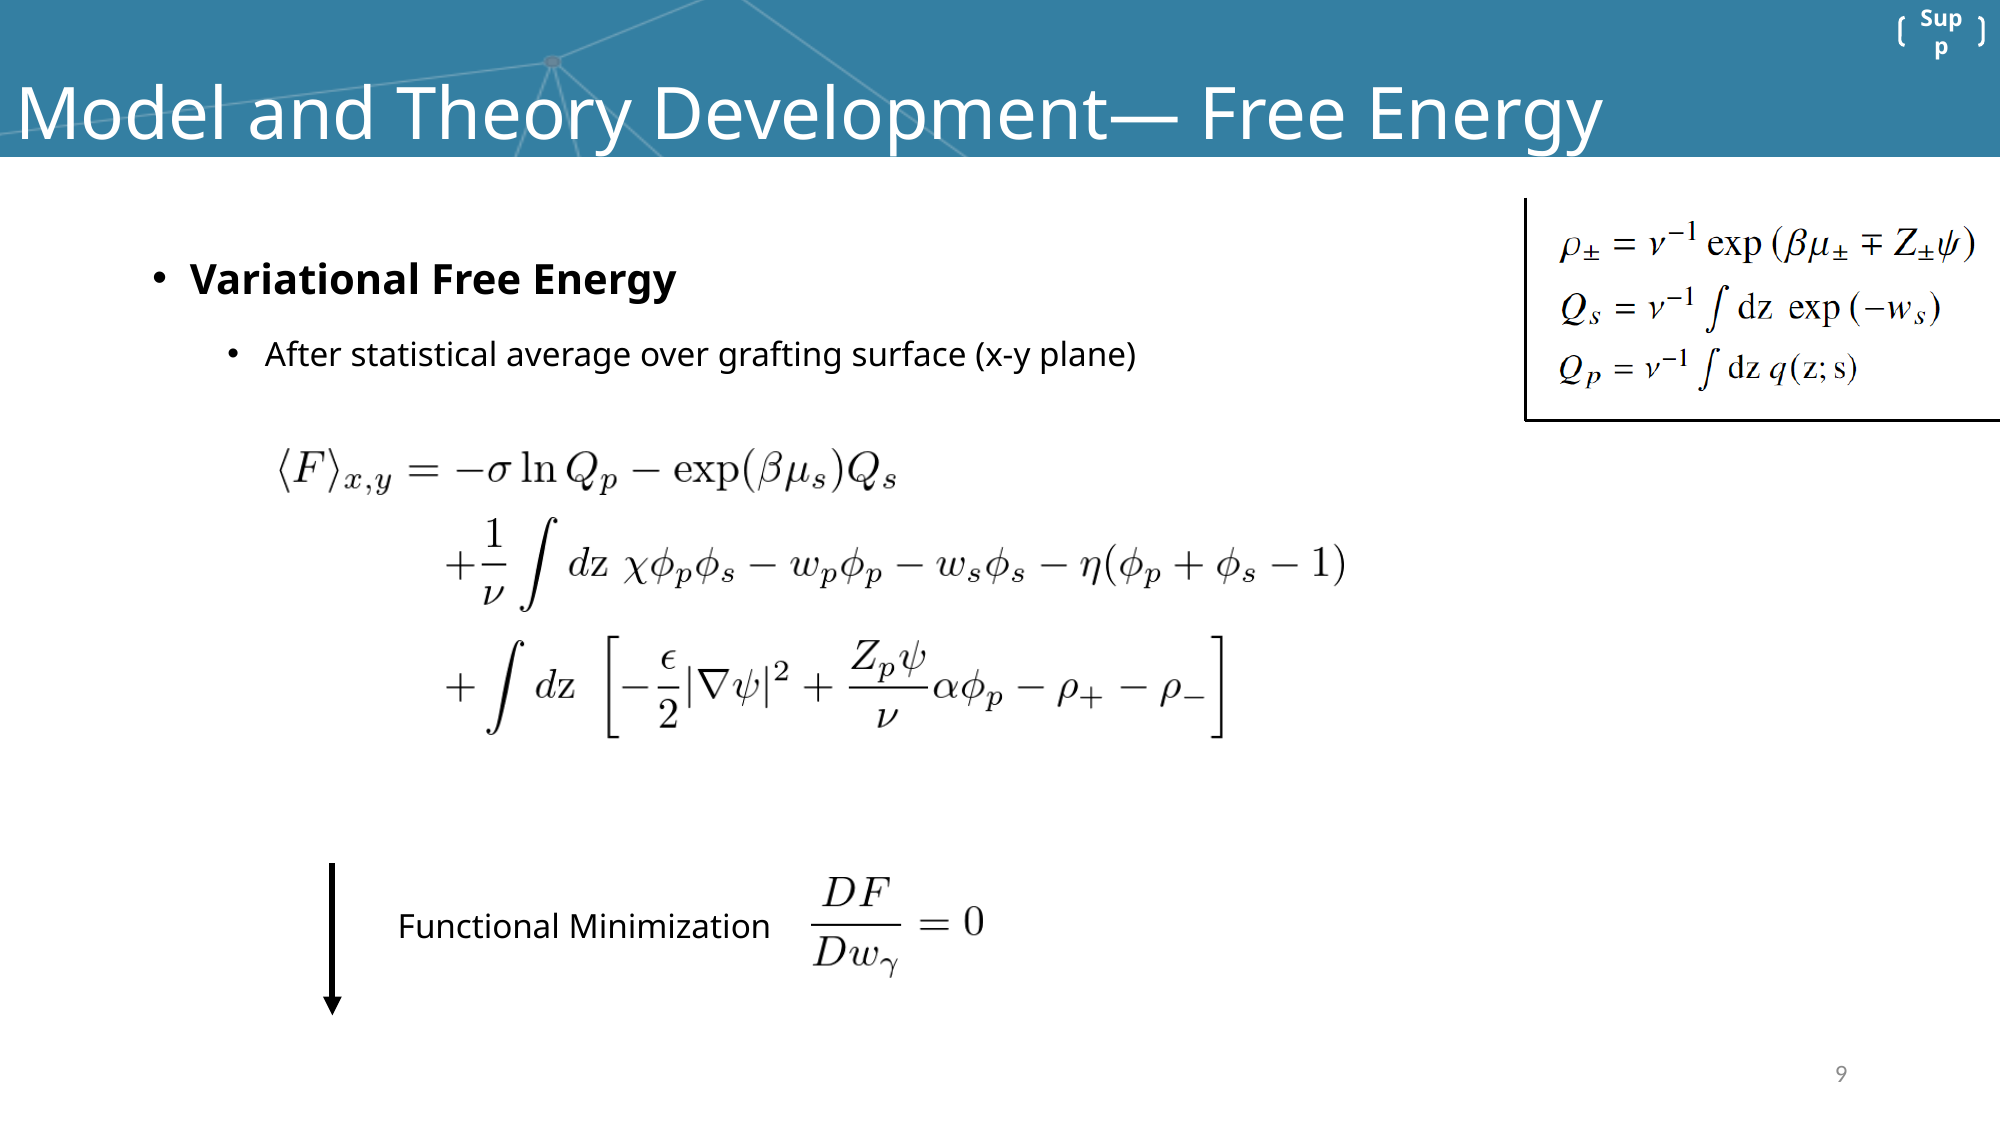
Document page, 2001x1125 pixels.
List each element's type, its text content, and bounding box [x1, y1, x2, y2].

text_box Functional Minimization [382, 897, 811, 953]
slide_number 9 [1412, 1042, 1863, 1103]
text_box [1525, 197, 2000, 421]
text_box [279, 448, 1344, 739]
title Model and Theory Development— Free Energy [0, 23, 1803, 155]
list Variational Free Energy After statistical average over grafting surface (x-y plane) [137, 220, 1524, 421]
picture [811, 877, 984, 978]
